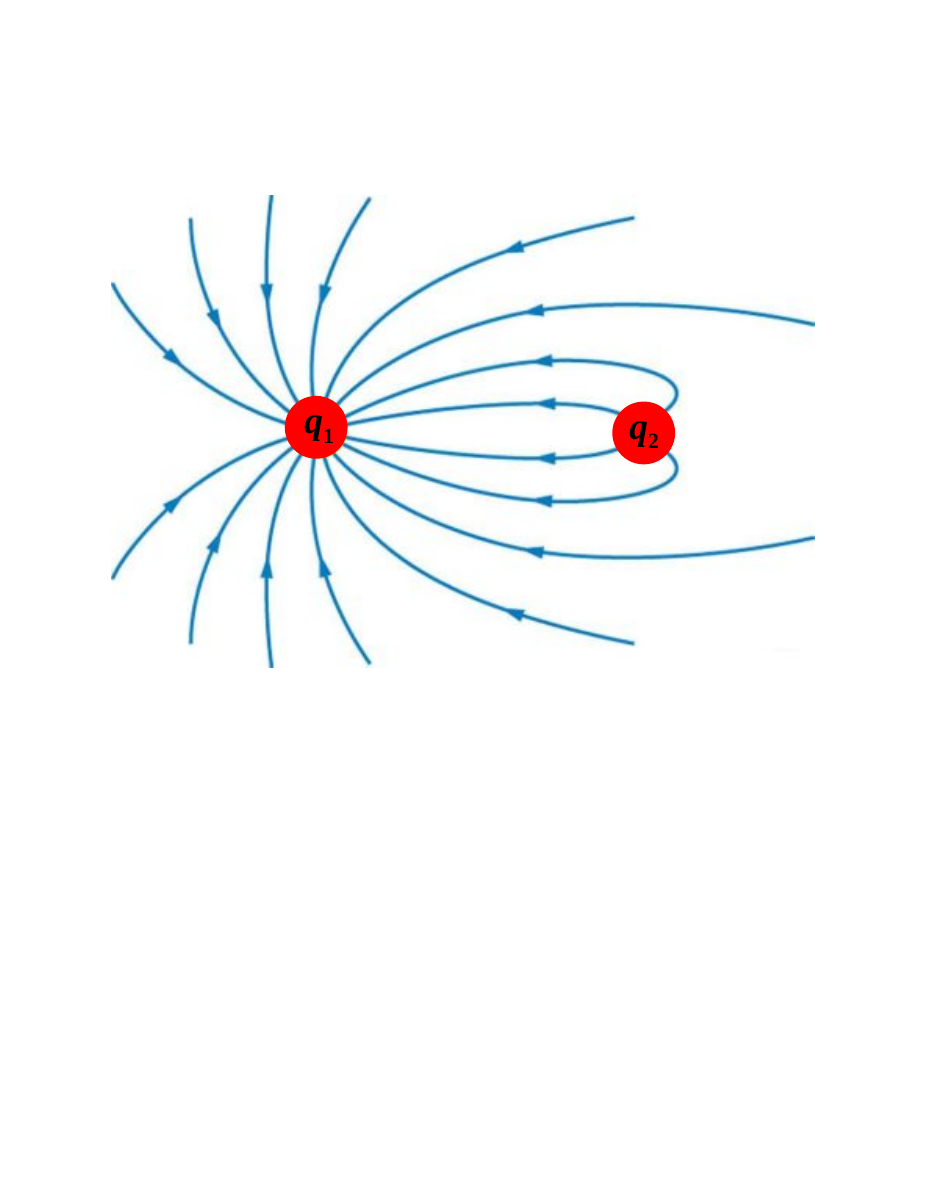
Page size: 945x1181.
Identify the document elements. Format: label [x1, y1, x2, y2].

text_box [285, 389, 365, 458]
text_box [613, 394, 690, 464]
picture [111, 195, 815, 668]
